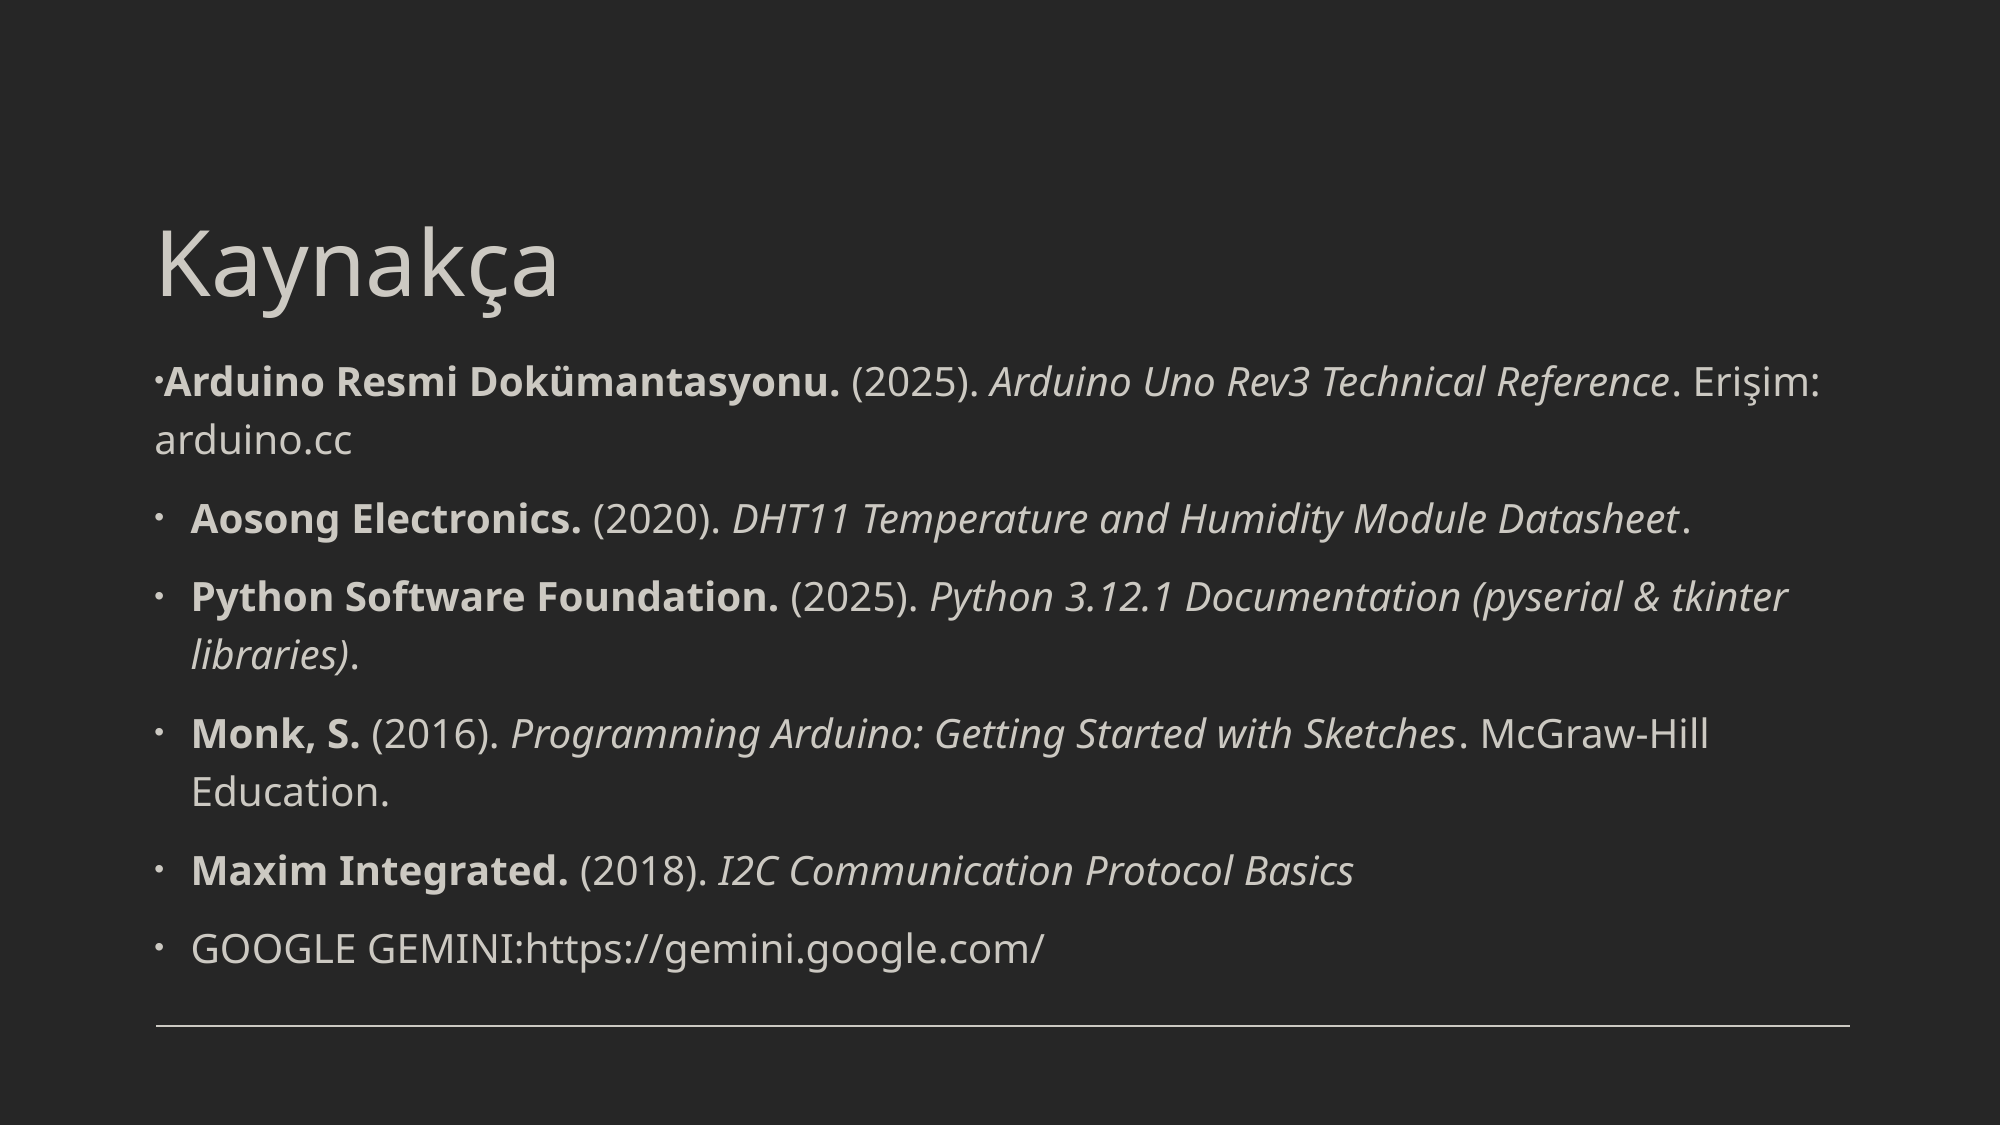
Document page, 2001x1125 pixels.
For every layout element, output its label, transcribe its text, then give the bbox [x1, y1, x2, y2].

title Kaynakça [139, 143, 1850, 322]
list Arduino Resmi Dokümantasyonu. (2025). Arduino Uno Rev3 Technical Reference. Erişim: arduino.cc Aosong Electronics. (2020). DHT11 Temperature and Humidity Module Datasheet. Python Software Foundation. (2025). Python 3.12.1 Documentation (pyserial & tkinter libraries). Monk, S. (2016). Programming Arduino: Getting Started with Sketches. McGraw-Hill Education. Maxim Integrated. (2018). I2C Communication Protocol Basics GOOGLE GEMINI:https://gemini.google.com/ [139, 338, 1850, 980]
